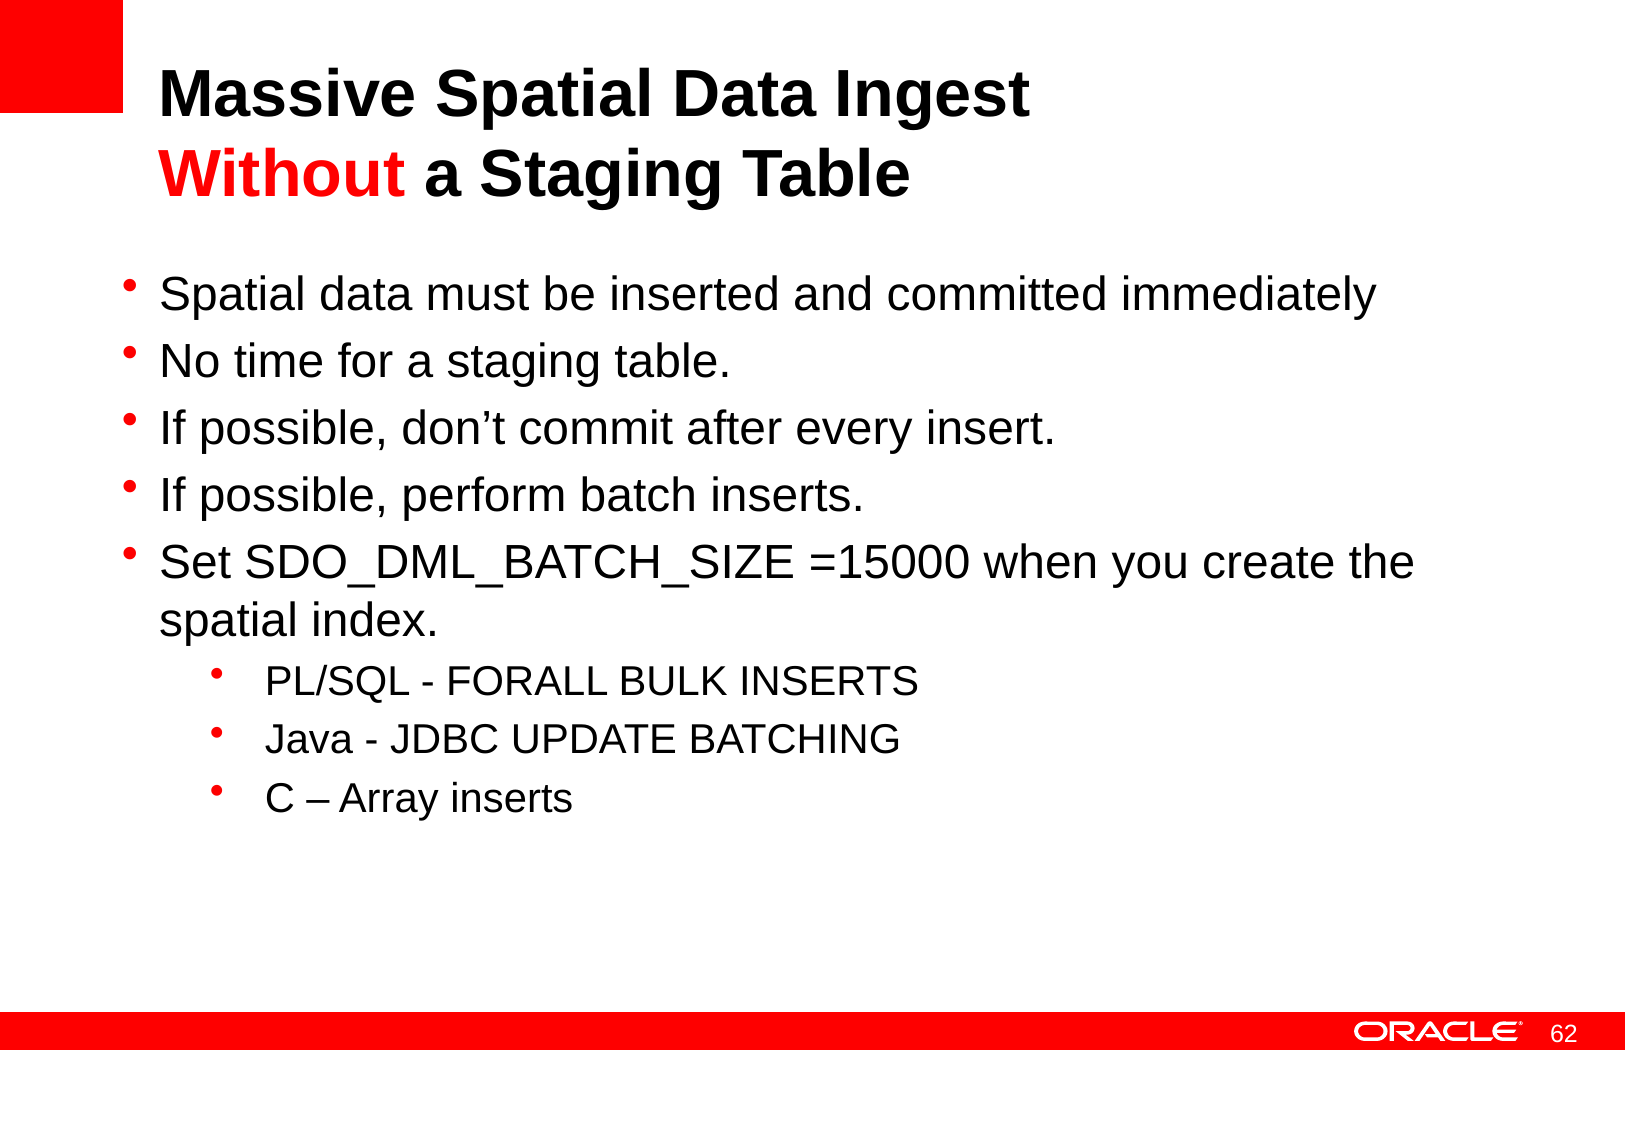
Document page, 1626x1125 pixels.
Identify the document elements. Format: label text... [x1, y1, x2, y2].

picture [0, 0, 123, 113]
list Spatial data must be inserted and committed immediately No time for a staging table. If possible, don’t commit after every insert. If possible, perform batch inserts. Set SDO_DML_BATCH_SIZE =15000 when you create the spatial index. PL/SQL - FORALL BULK INSERTS Java - JDBC UPDATE BATCHING C – Array inserts [121, 262, 1462, 976]
title Massive Spatial Data Ingest Without a Staging Table [157, 49, 1506, 205]
picture [0, 1012, 1625, 1050]
